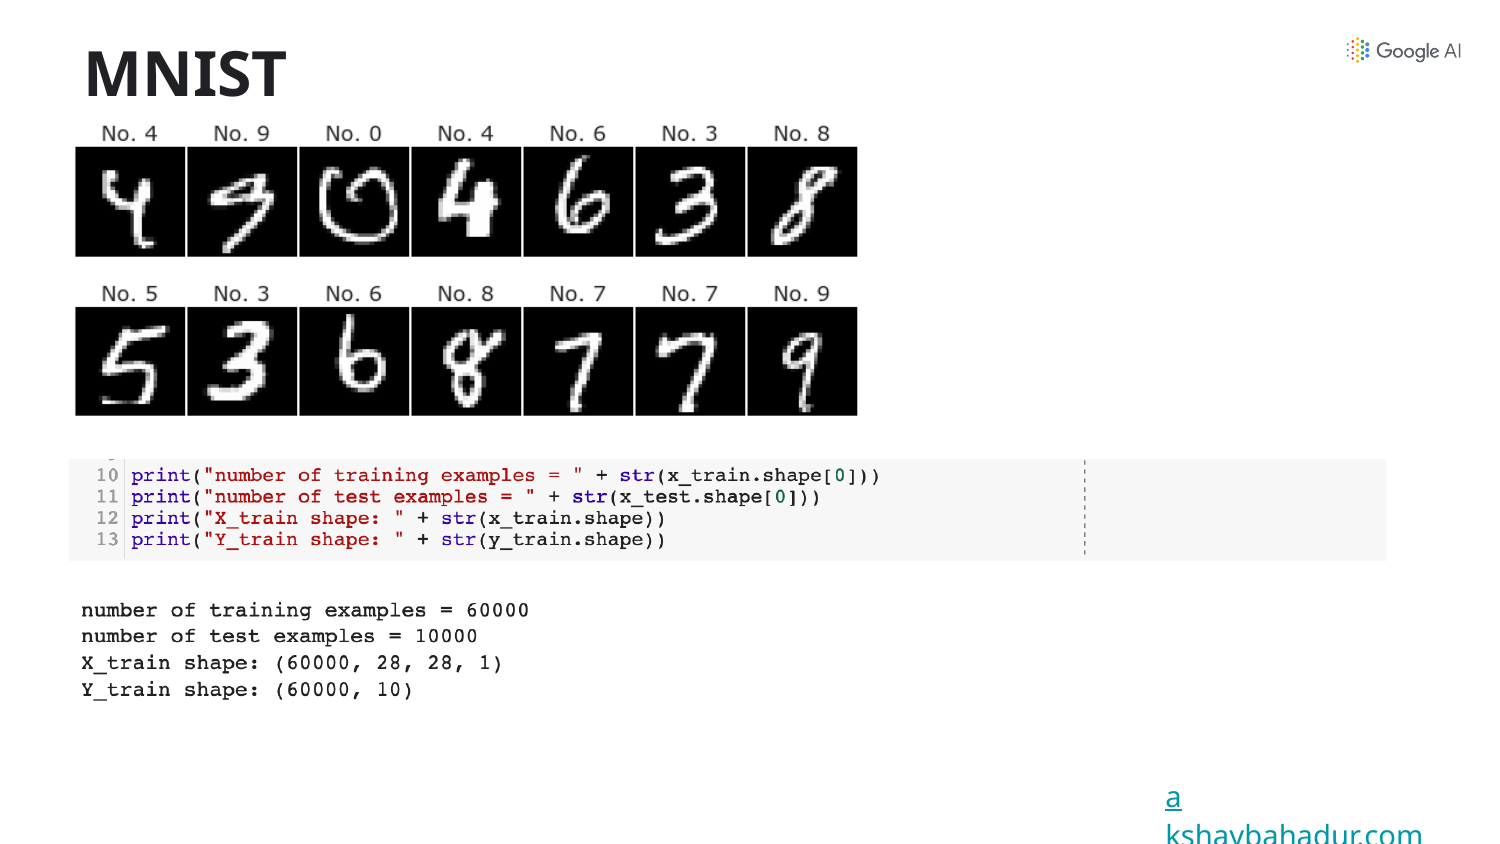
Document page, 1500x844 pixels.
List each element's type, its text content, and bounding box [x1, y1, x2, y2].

text_box akshaybahadur.com [1150, 762, 1449, 820]
picture [1368, 31, 1476, 69]
picture [68, 592, 1387, 731]
picture [68, 459, 1387, 561]
text_box MNIST [68, 18, 1368, 100]
picture [44, 113, 884, 431]
